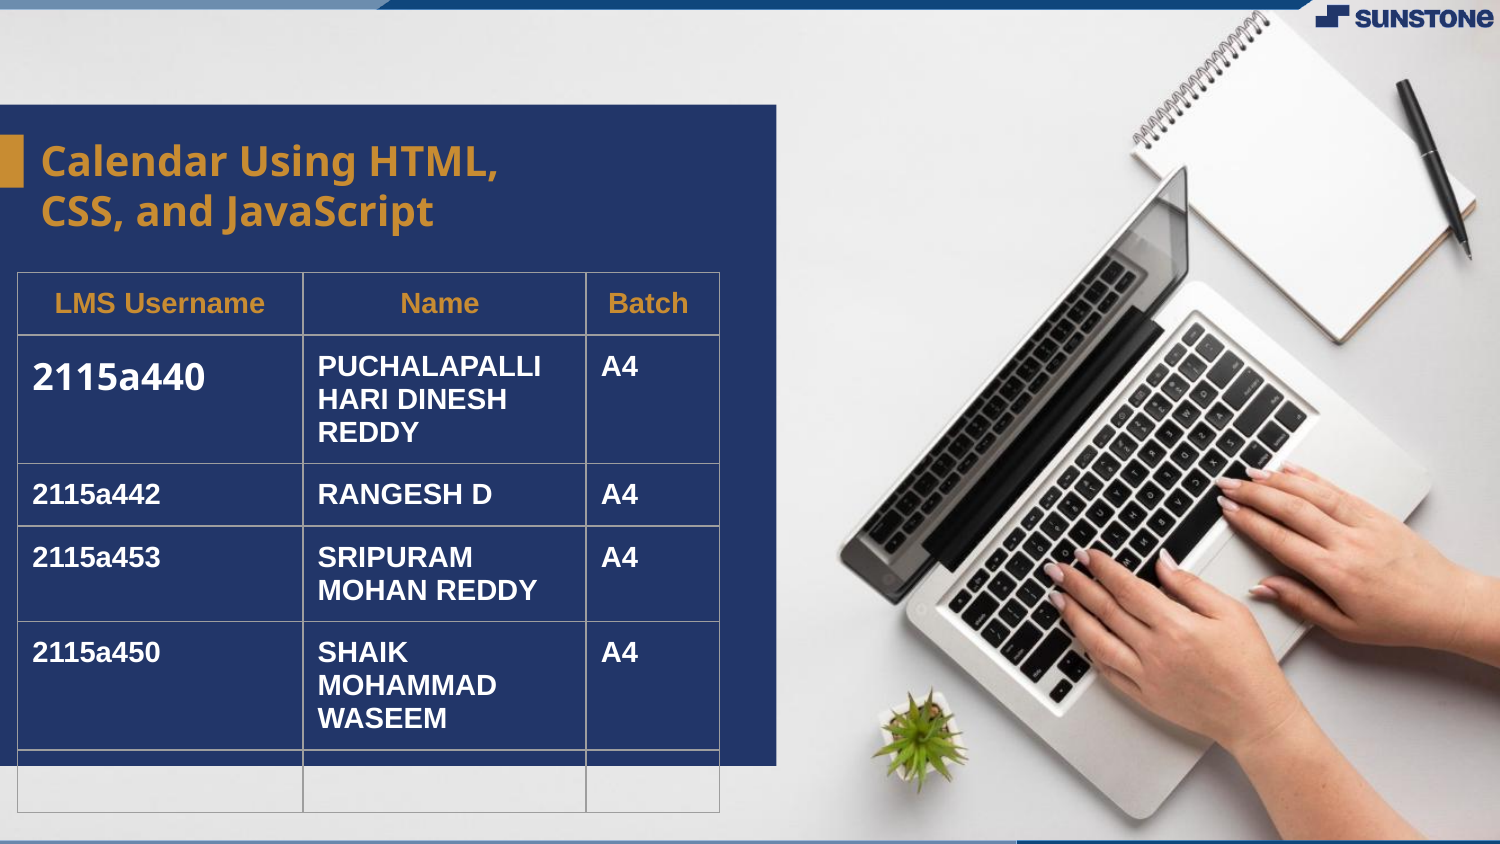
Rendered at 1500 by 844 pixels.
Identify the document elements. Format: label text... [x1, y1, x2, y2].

table_cell 2115a442 [18, 464, 302, 525]
table_cell 2115a453 [18, 527, 302, 621]
table_cell 2115a440 [18, 336, 302, 463]
picture [0, 0, 1500, 844]
table_cell SHAIK MOHAMMAD WASEEM [304, 622, 585, 749]
table_cell [18, 751, 302, 812]
table_cell A4 [587, 464, 719, 525]
table_cell PUCHALAPALLI HARI DINESH REDDY [304, 336, 585, 463]
table_header Batch [587, 273, 719, 334]
table_cell [304, 751, 585, 812]
table_cell 2115a450 [18, 622, 302, 749]
table_cell A4 [587, 336, 719, 463]
table_cell A4 [587, 527, 719, 621]
table_cell [587, 751, 719, 812]
table_header LMS Username [18, 273, 302, 334]
title Calendar Using HTML, CSS, and JavaScript [25, 179, 587, 237]
table_cell RANGESH D [304, 464, 585, 525]
table_cell A4 [587, 622, 719, 749]
table_cell SRIPURAM MOHAN REDDY [304, 527, 585, 621]
table_header Name [304, 273, 585, 334]
